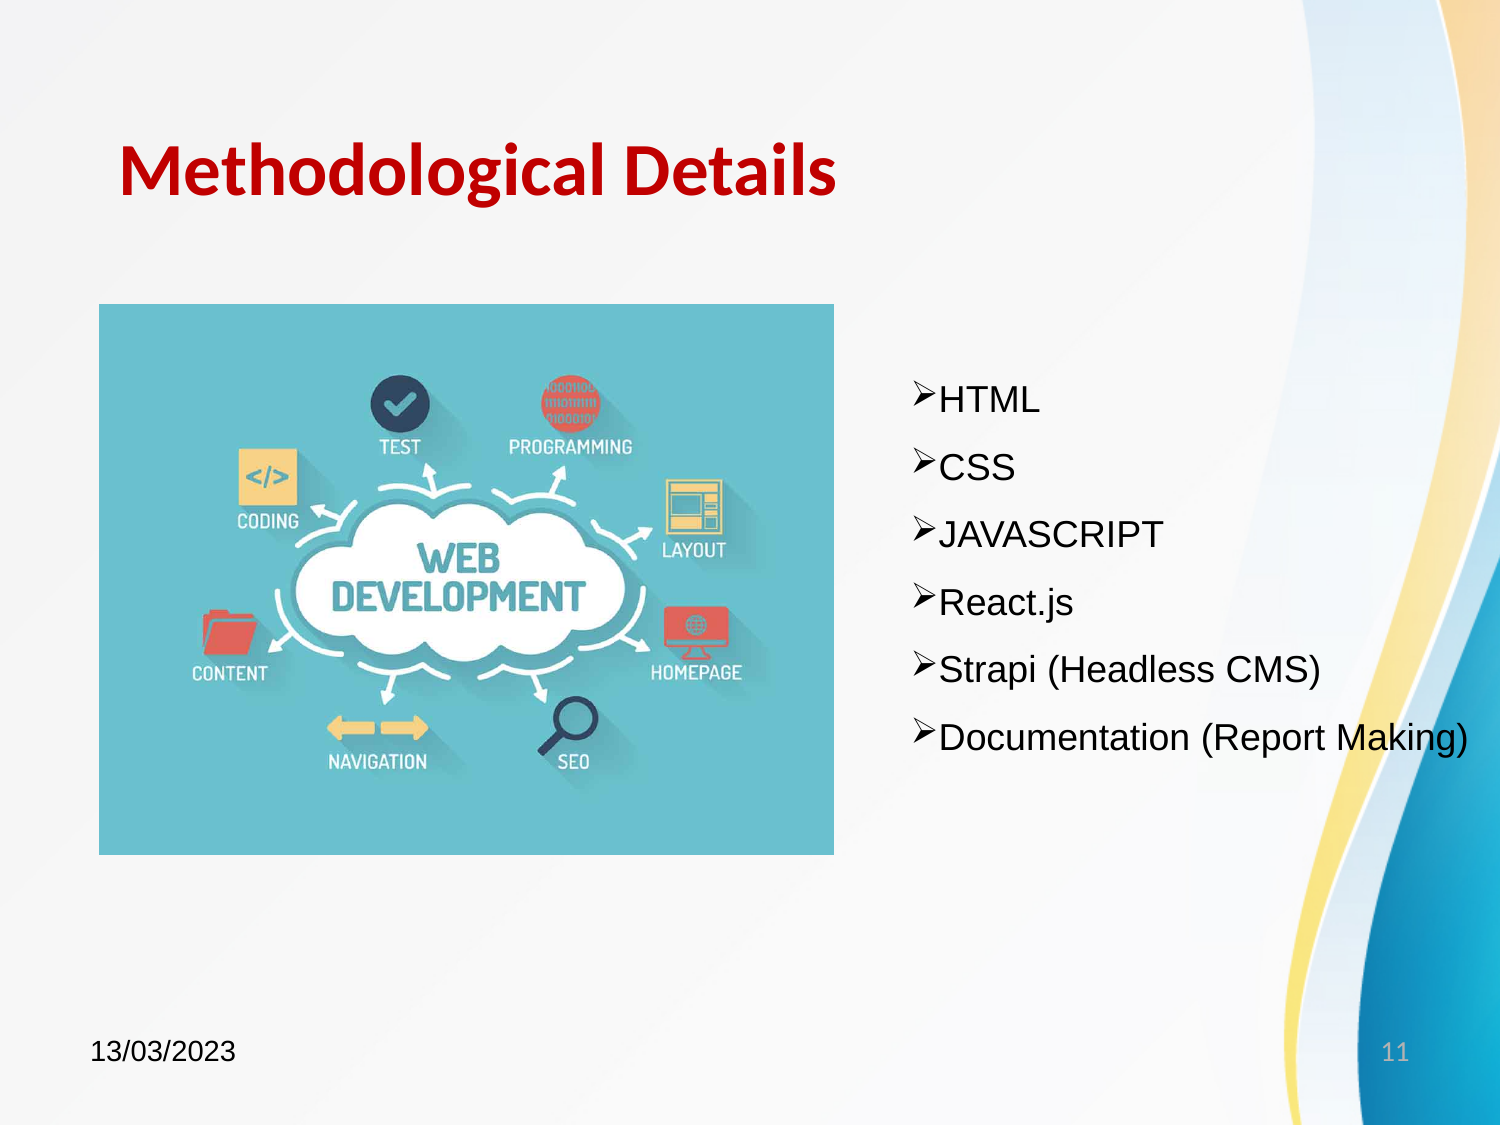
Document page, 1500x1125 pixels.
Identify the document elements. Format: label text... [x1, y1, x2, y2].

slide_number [75, 1024, 425, 1103]
slide_number 11 [1074, 1024, 1425, 1103]
picture [0, 0, 1500, 1125]
text_box HTML CSS JAVASCRIPT React.js Strapi (Headless CMS) Documentation (Report Making) [895, 345, 1500, 766]
text_box Methodological Details [118, 118, 1038, 238]
